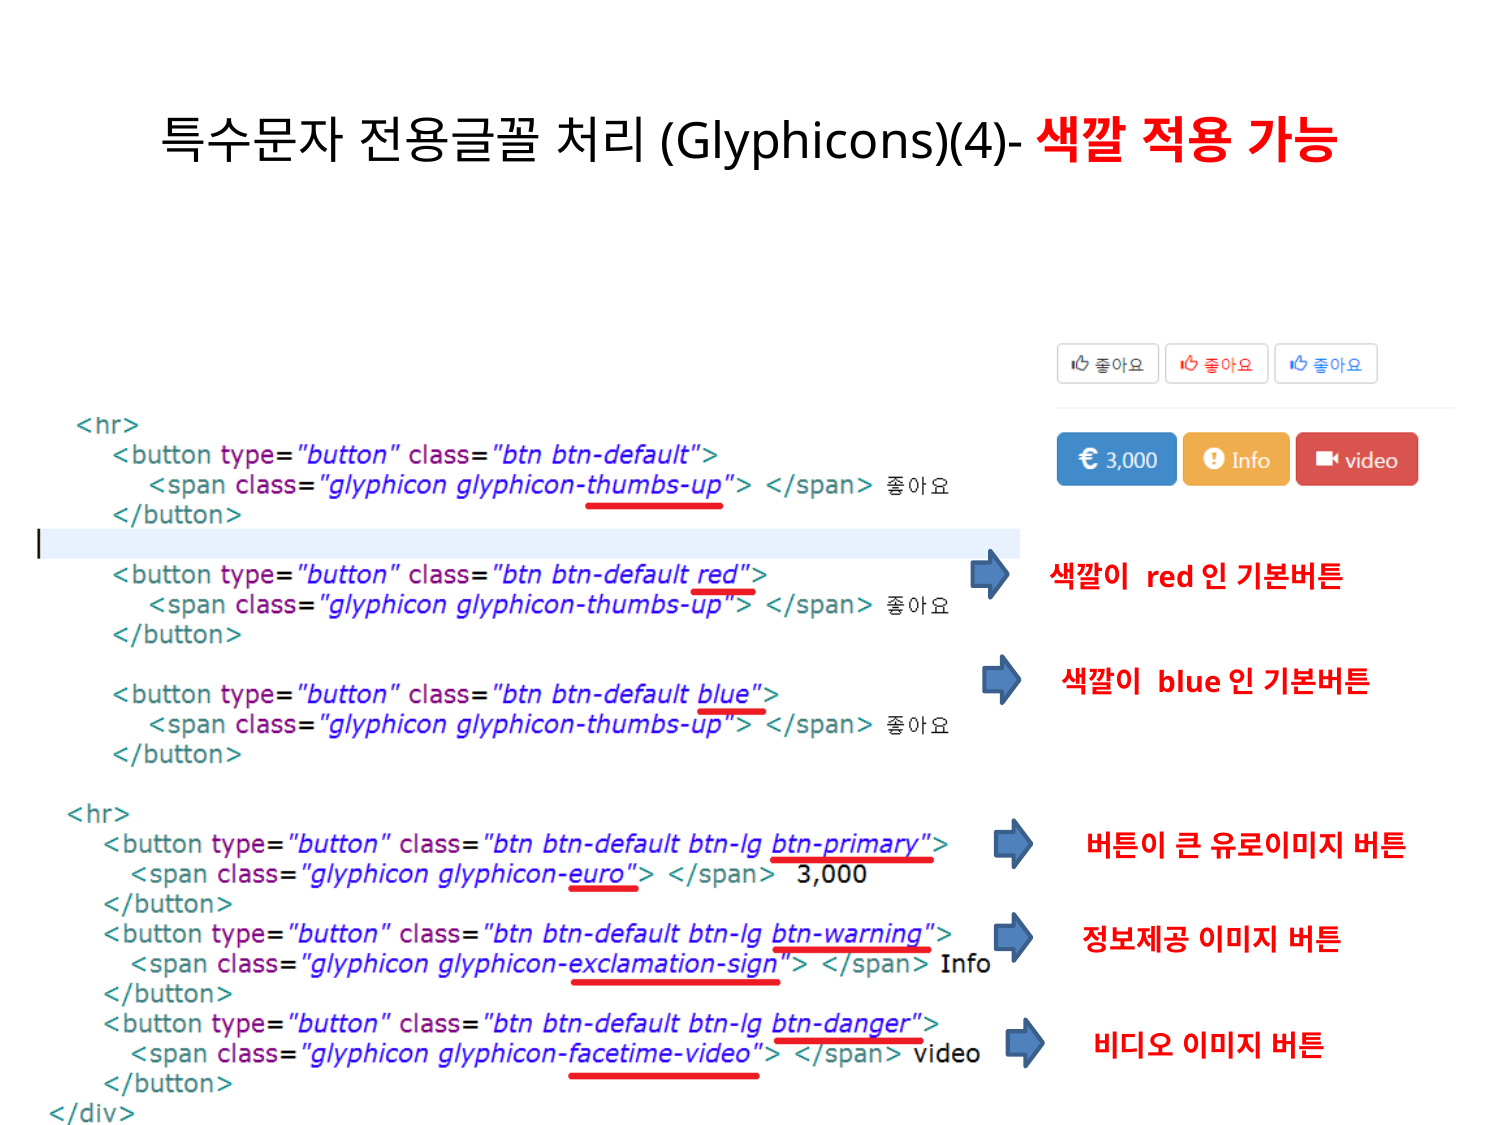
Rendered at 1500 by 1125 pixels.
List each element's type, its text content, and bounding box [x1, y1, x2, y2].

text_box 비디오 이미지 버튼 [1078, 1019, 1341, 1070]
text_box [1025, 1017, 1045, 1069]
text_box [1025, 831, 1033, 856]
text_box 색깔이 blue인 기본버튼 [1046, 656, 1387, 706]
text_box 정보제공 이미지 버튼 [1067, 913, 1358, 964]
picture [34, 327, 1454, 1125]
text_box 버튼이 큰 유로이미지 버튼 [1071, 820, 1423, 870]
text_box 색깔이 red인 기본버튼 [1035, 550, 1360, 601]
title 특수문자 전용글꼴 처리(Glyphicons)(4)-색깔 적용 가능 [75, 45, 1425, 233]
text_box [1025, 925, 1033, 950]
